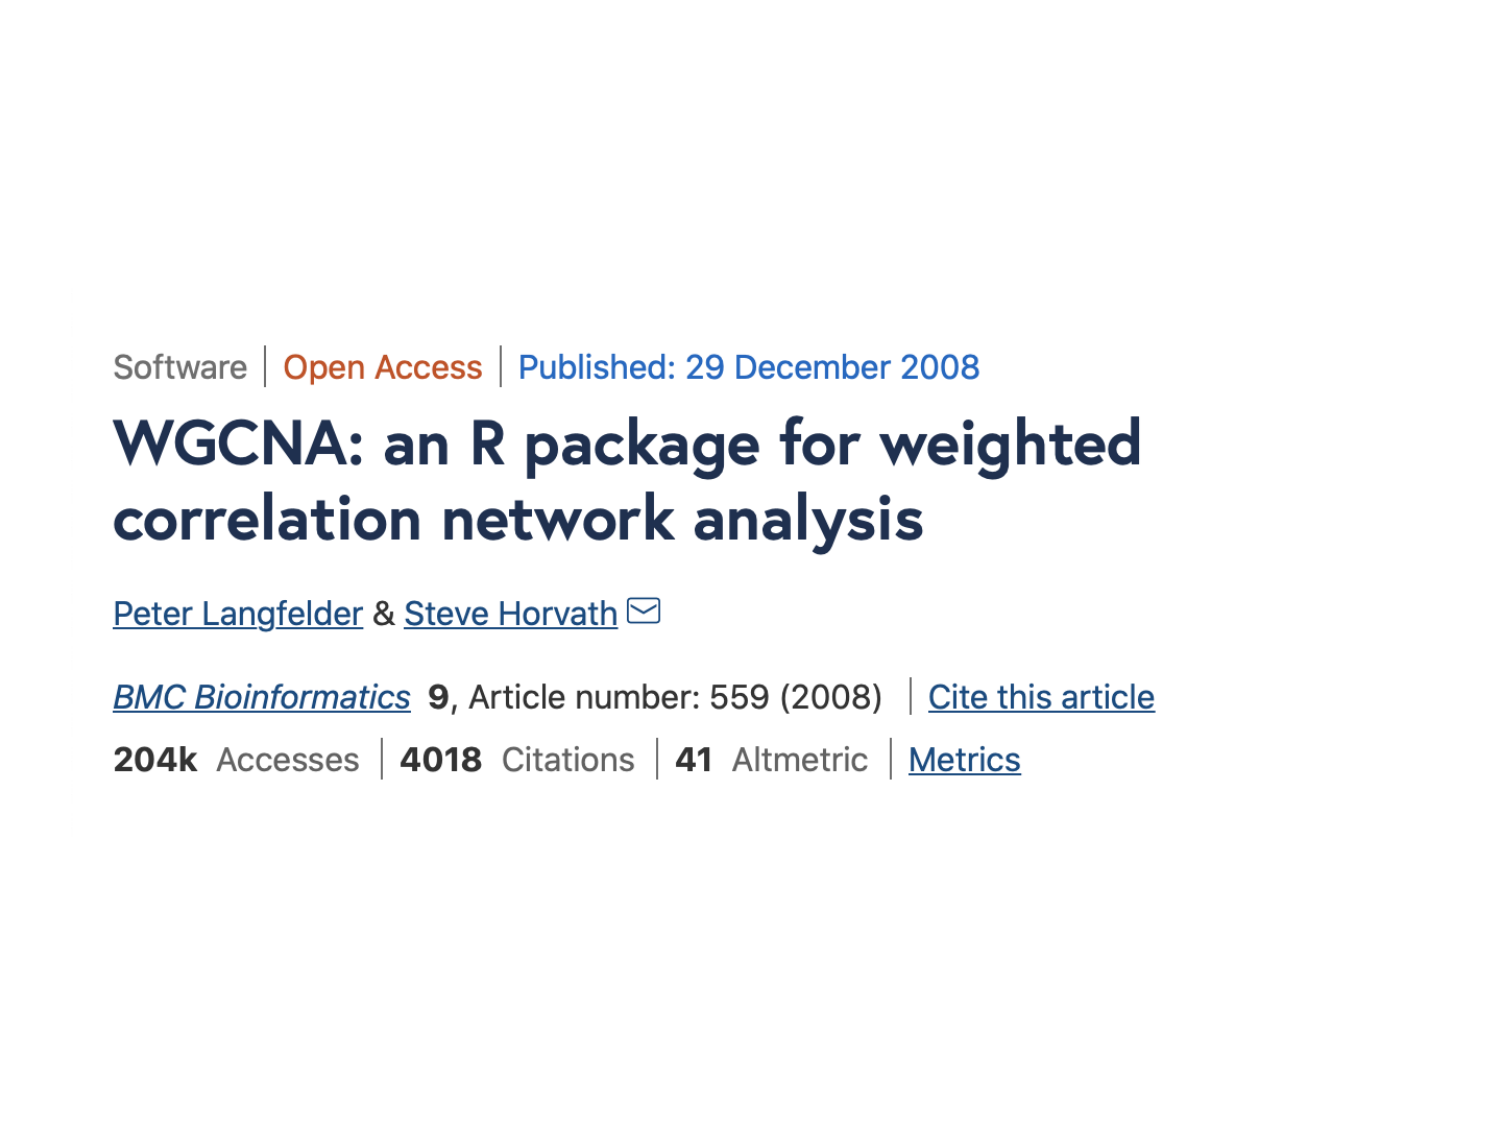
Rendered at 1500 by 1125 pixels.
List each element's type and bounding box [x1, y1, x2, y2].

picture [71, 287, 1429, 838]
